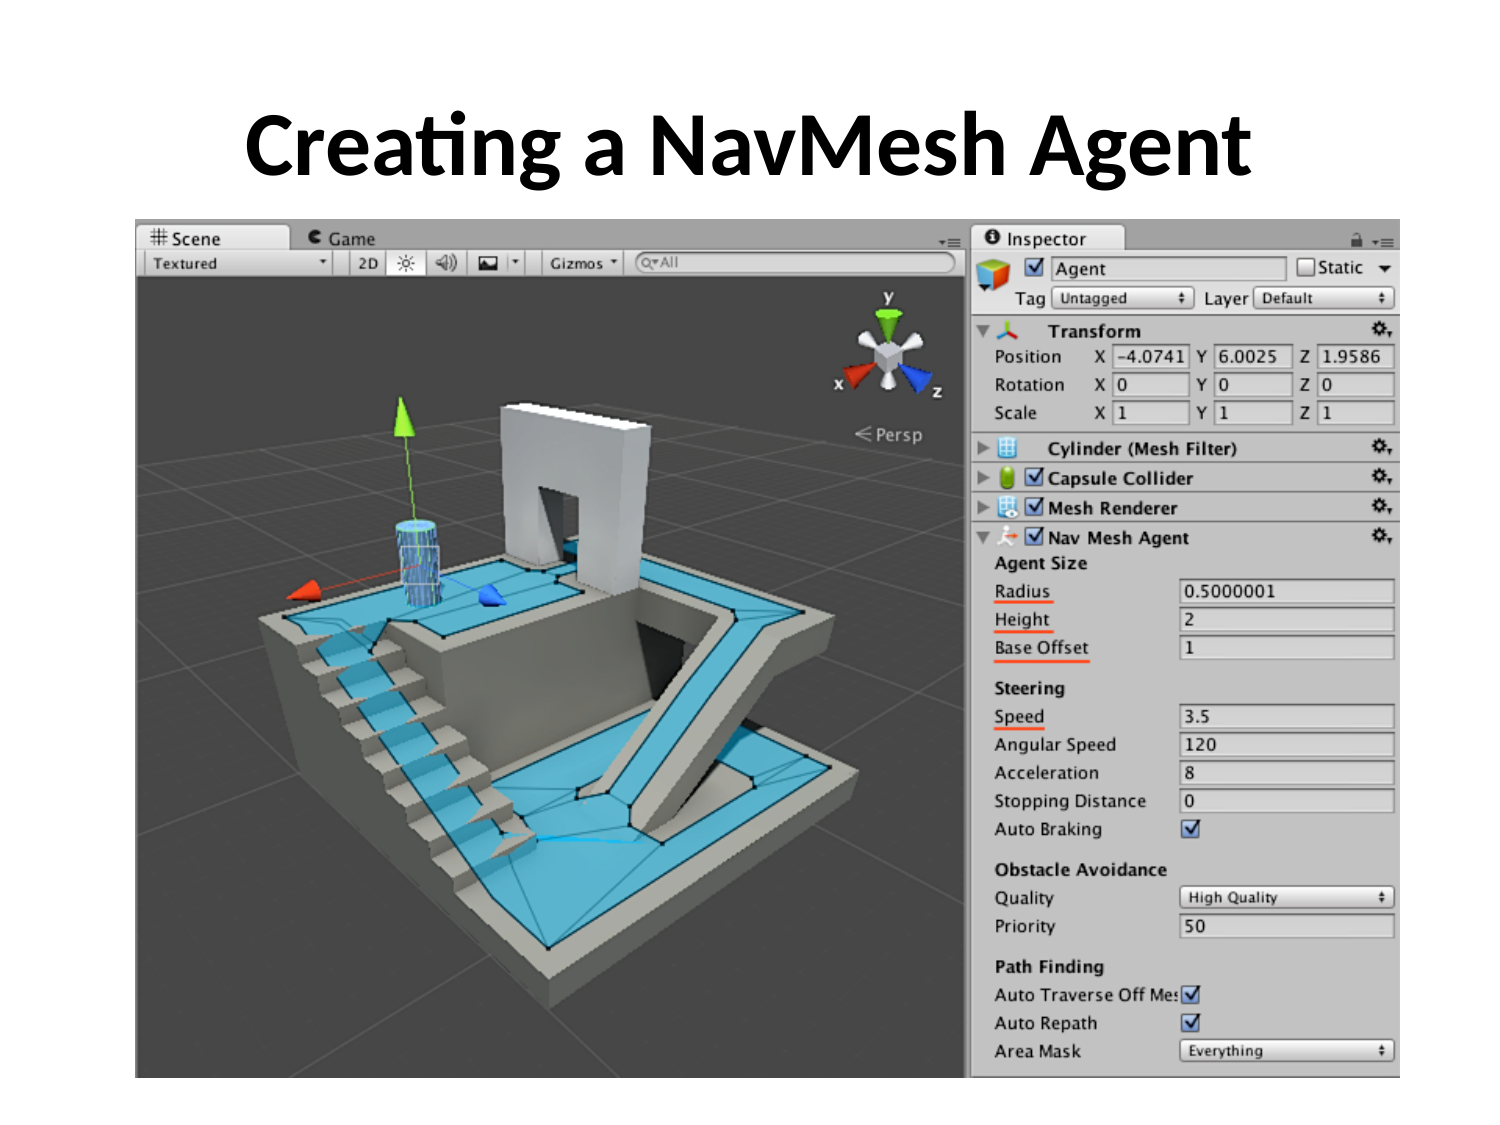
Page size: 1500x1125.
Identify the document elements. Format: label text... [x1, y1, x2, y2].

picture [135, 219, 1401, 1078]
title Creating a NavMesh Agent [75, 45, 1425, 233]
